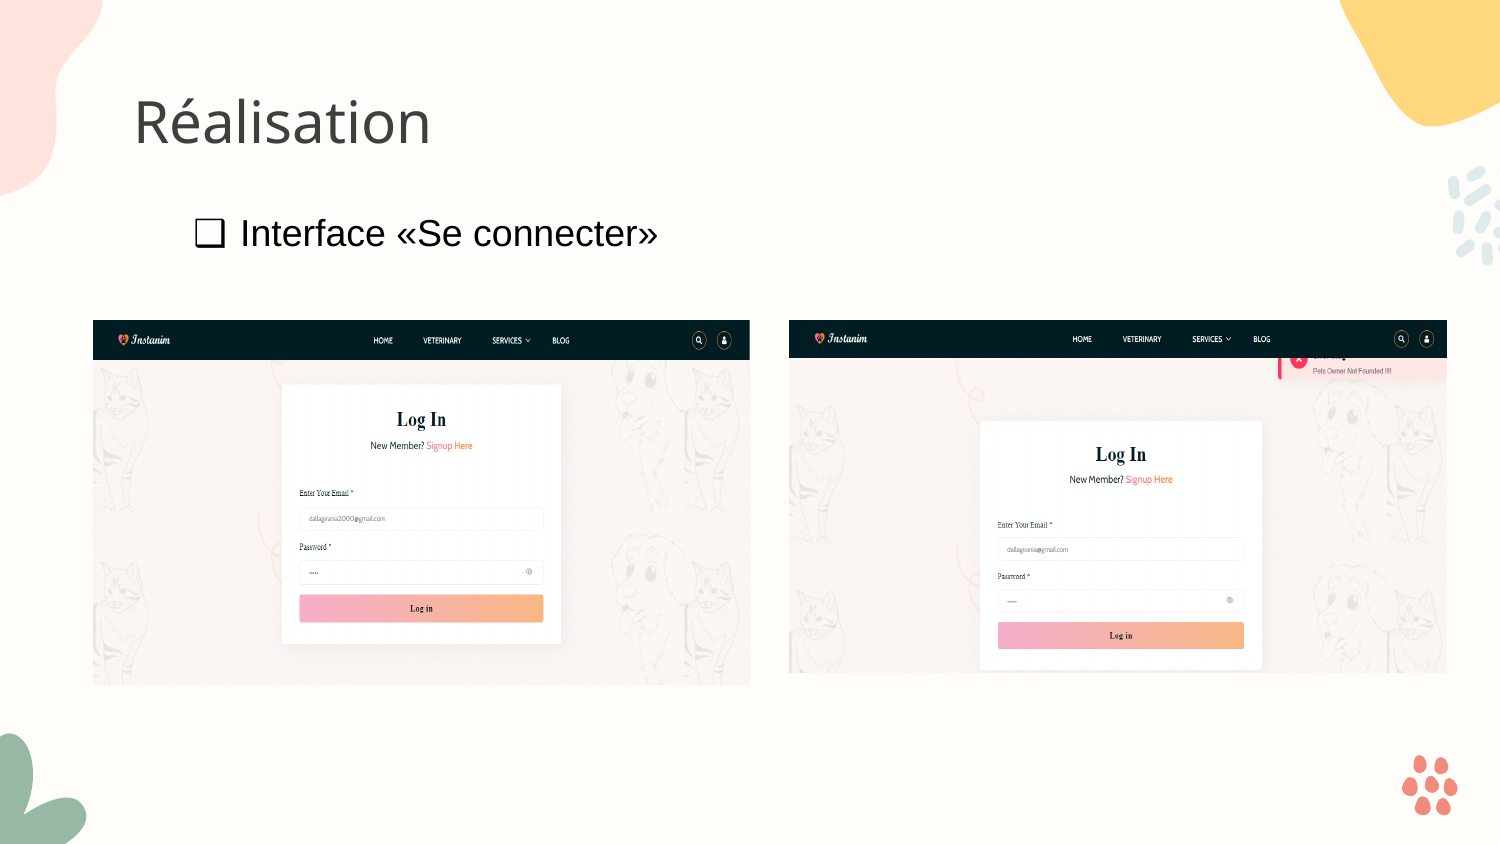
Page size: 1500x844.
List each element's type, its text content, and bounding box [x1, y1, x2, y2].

title Réalisation [118, 72, 1382, 167]
picture [92, 320, 751, 685]
picture [789, 320, 1447, 673]
text_box Interface «Se connecter» [178, 186, 739, 273]
